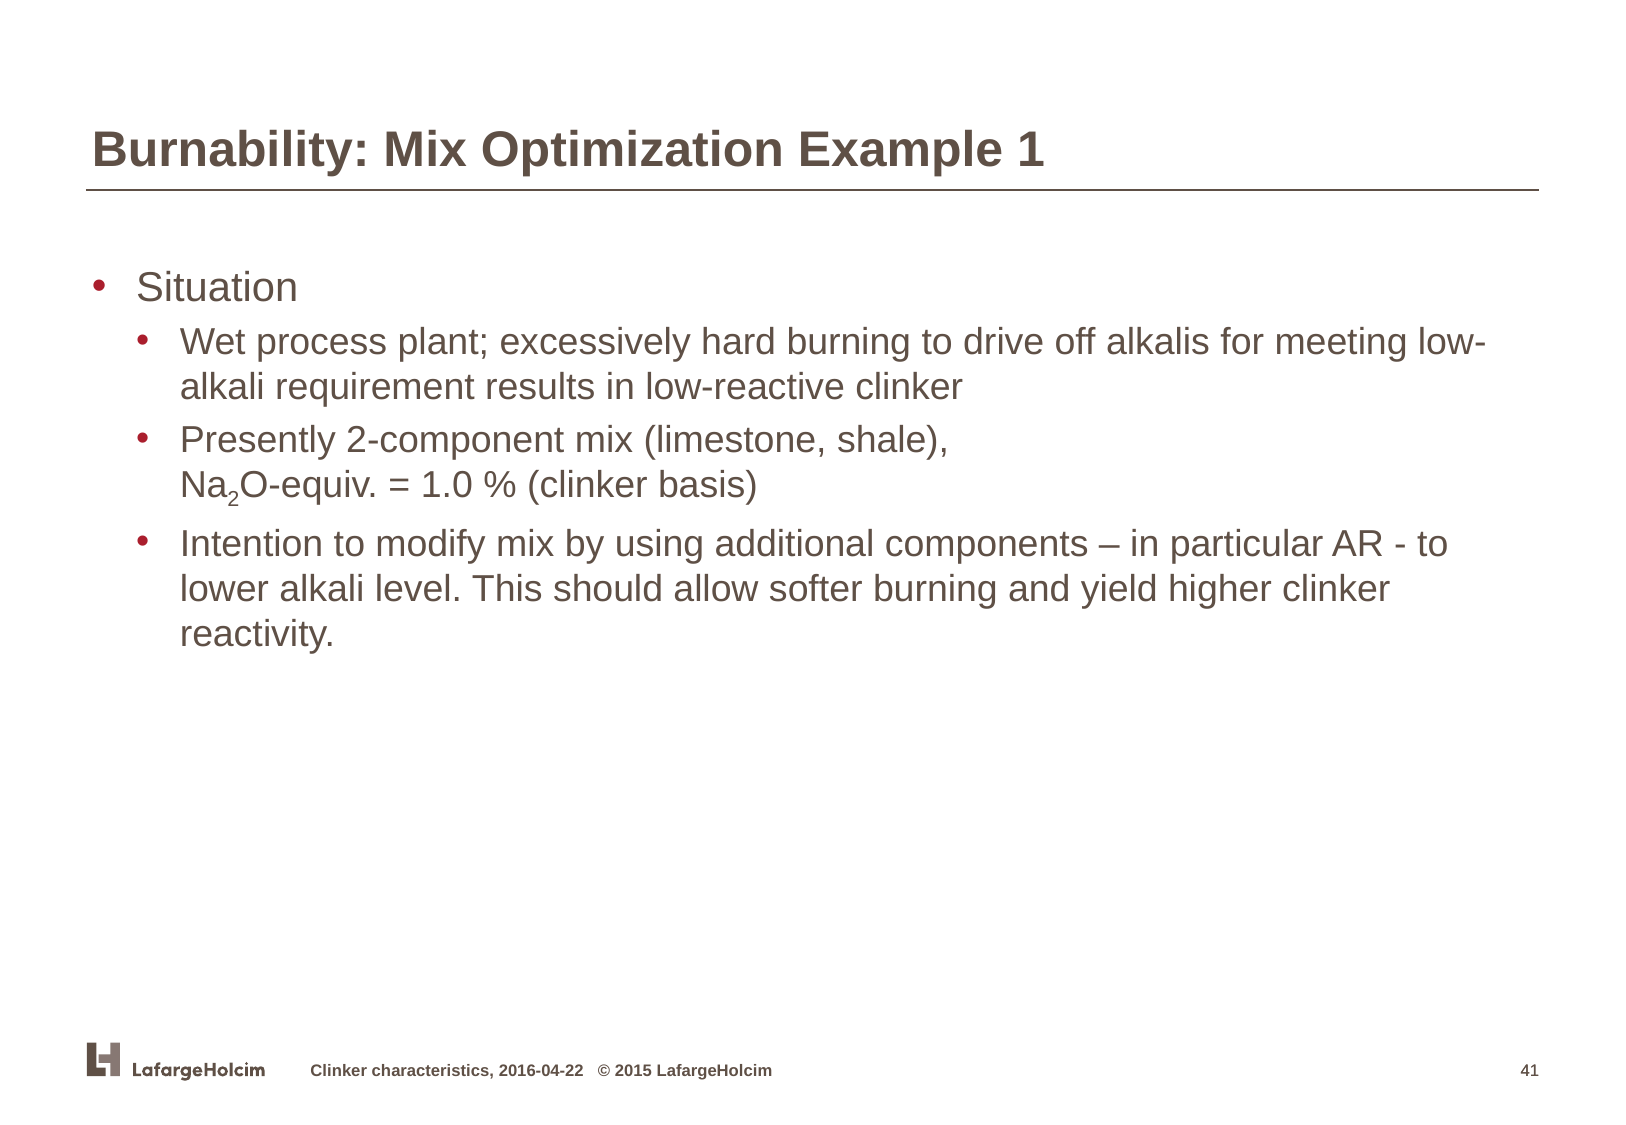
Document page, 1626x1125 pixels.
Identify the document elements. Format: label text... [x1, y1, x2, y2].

text_box Burnability: Mix Optimization Example 1 [91, 49, 1532, 180]
footer Clinker characteristics, 2016-04-22 © 2015 LafargeHolcim [310, 1052, 831, 1080]
text_box Situation Wet process plant; excessively hard burning to drive off alkalis for meeting low-alkali requirement results in low-reactive clinker Presently 2-component mix (limestone, shale), Na2O-equiv. = 1.0 % (clinker basis) Intention to modify mix by using additional components – in particular AR - to lower alkali level. This should allow softer burning and yield higher clinker reactivity. [91, 214, 1534, 1054]
text_box [787, 558, 819, 628]
slide_number 41 [1467, 1052, 1540, 1080]
